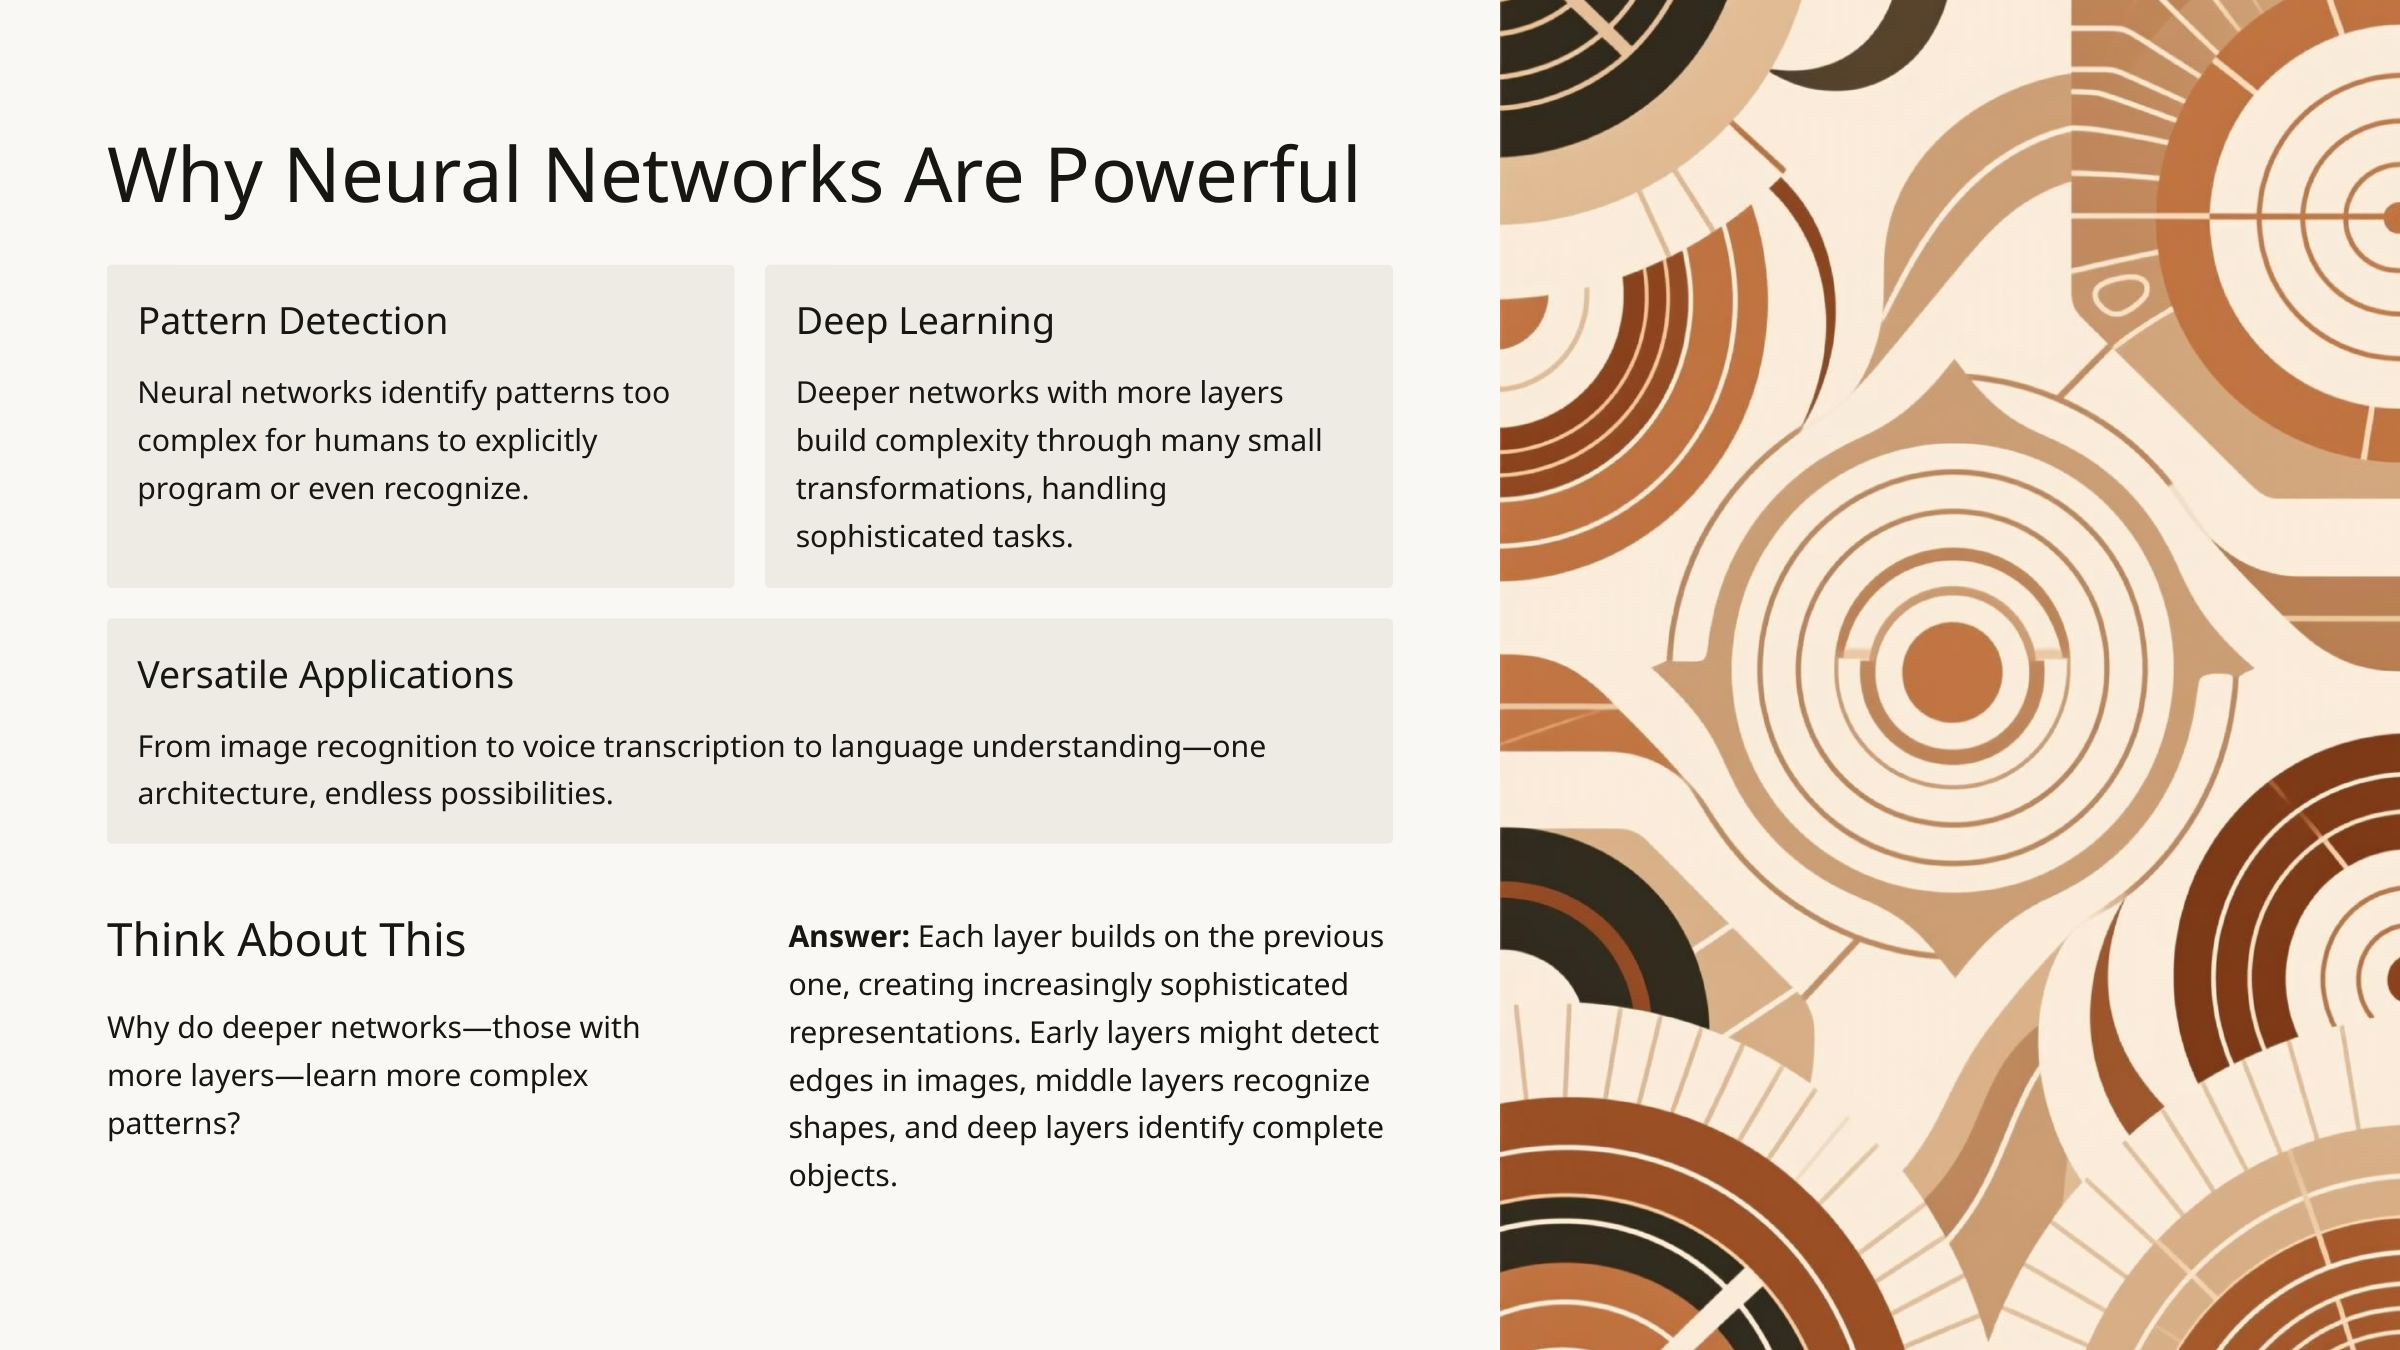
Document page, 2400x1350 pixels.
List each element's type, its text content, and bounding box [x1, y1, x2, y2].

text_box Why Neural Networks Are Powerful [107, 123, 1353, 219]
picture [1499, 0, 2400, 1350]
text_box From image recognition to voice transcription to language understanding—one architecture, endless possibilities. [137, 715, 1363, 813]
text_box Neural networks identify patterns too complex for humans to explicitly program or even recognize. [137, 361, 704, 509]
text_box [765, 264, 1393, 588]
text_box Why do deeper networks—those with more layers—learn more complex patterns? [107, 996, 713, 1144]
text_box Deep Learning [795, 295, 1179, 344]
text_box [106, 264, 735, 588]
text_box Pattern Detection [137, 295, 520, 344]
text_box Deeper networks with more layers build complexity through many small transformations, handling sophisticated tasks. [795, 361, 1363, 558]
text_box Versatile Applications [137, 649, 531, 697]
text_box Think About This [107, 908, 566, 966]
text_box [107, 618, 1393, 844]
text_box Answer: Each layer builds on the previous one, creating increasingly sophisticated representations. Early layers might detect edges in images, middle layers recognize shapes, and deep layers identify complete objects. [788, 905, 1395, 1200]
